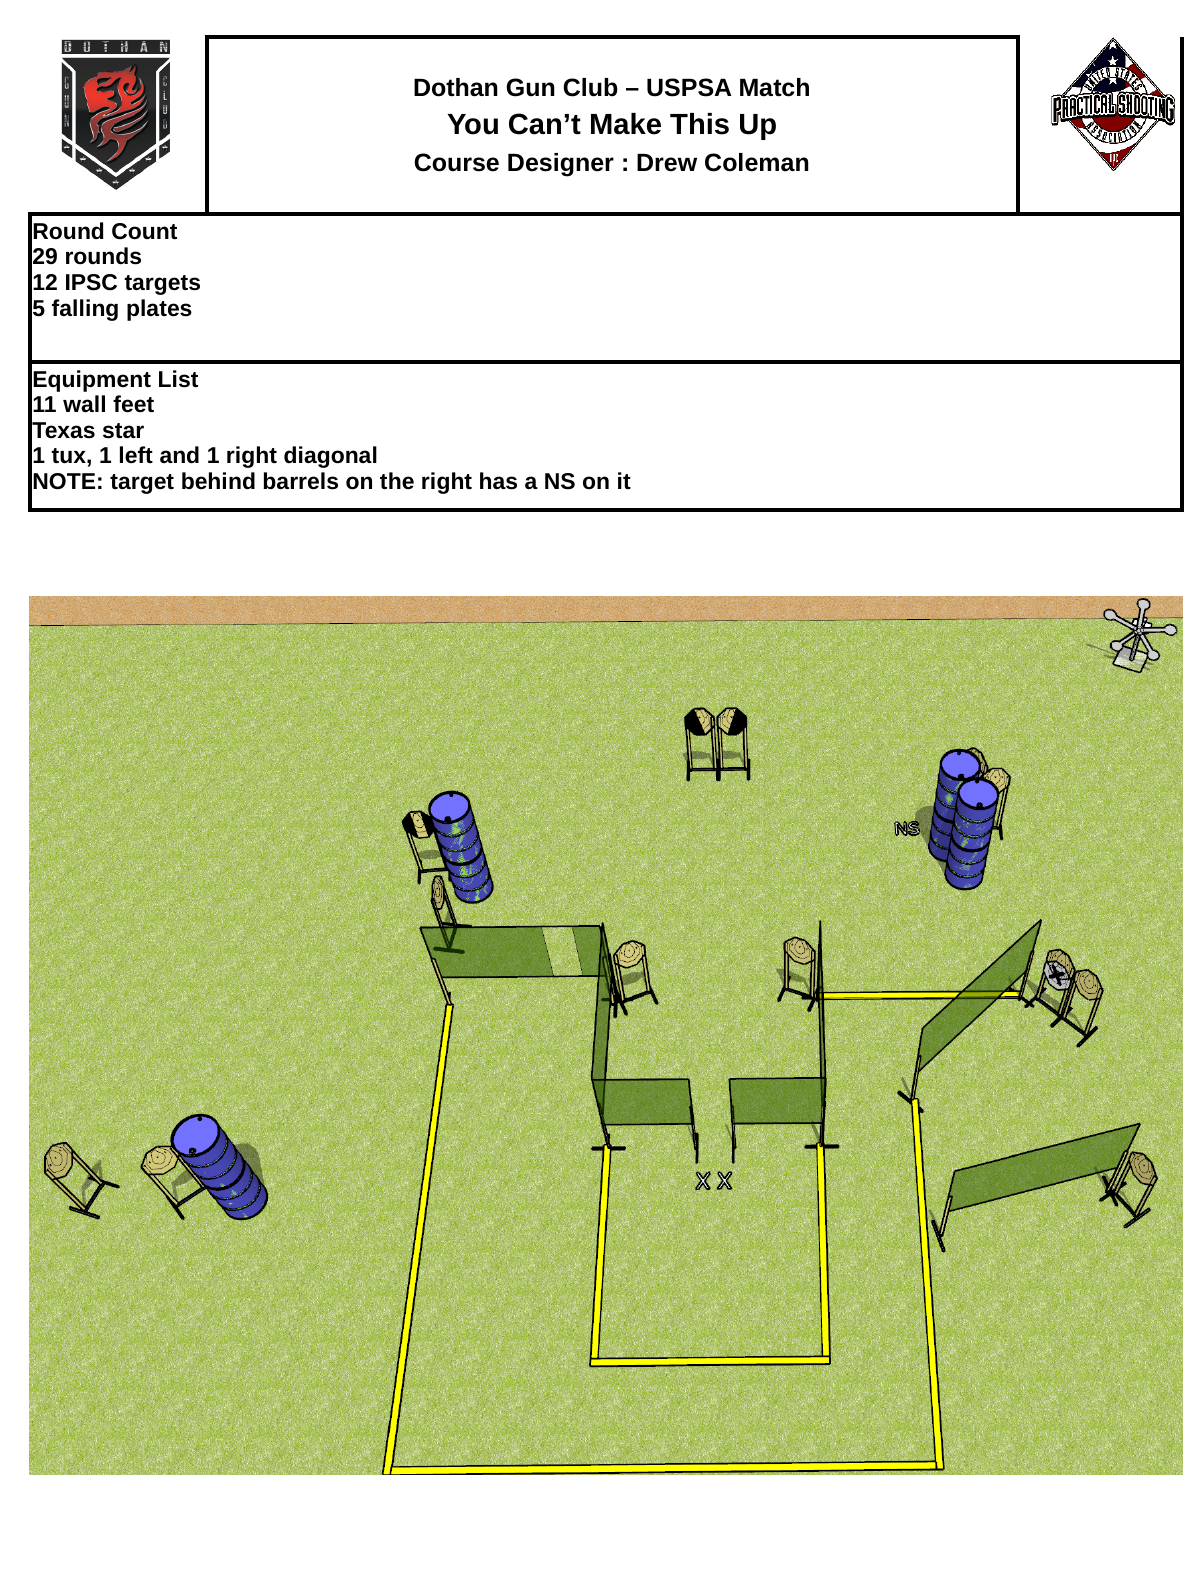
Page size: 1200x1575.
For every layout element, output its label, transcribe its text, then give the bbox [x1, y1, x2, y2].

table_header [30, 37, 205, 212]
picture [29, 595, 1183, 1475]
picture [58, 36, 173, 193]
table_header [1020, 37, 1180, 212]
table_cell Round Count 29 rounds 12 IPSC targets 5 falling plates [32, 216, 1180, 360]
table_header Dothan Gun Club – USPSA Match You Can’t Make This Up Course Designer : Drew Coleman [209, 39, 1016, 212]
picture [1044, 36, 1183, 175]
table_cell Equipment List 11 wall feet Texas star 1 tux, 1 left and 1 right diagonal NOTE: target behind barrels on the right has a NS on it [32, 364, 1180, 508]
